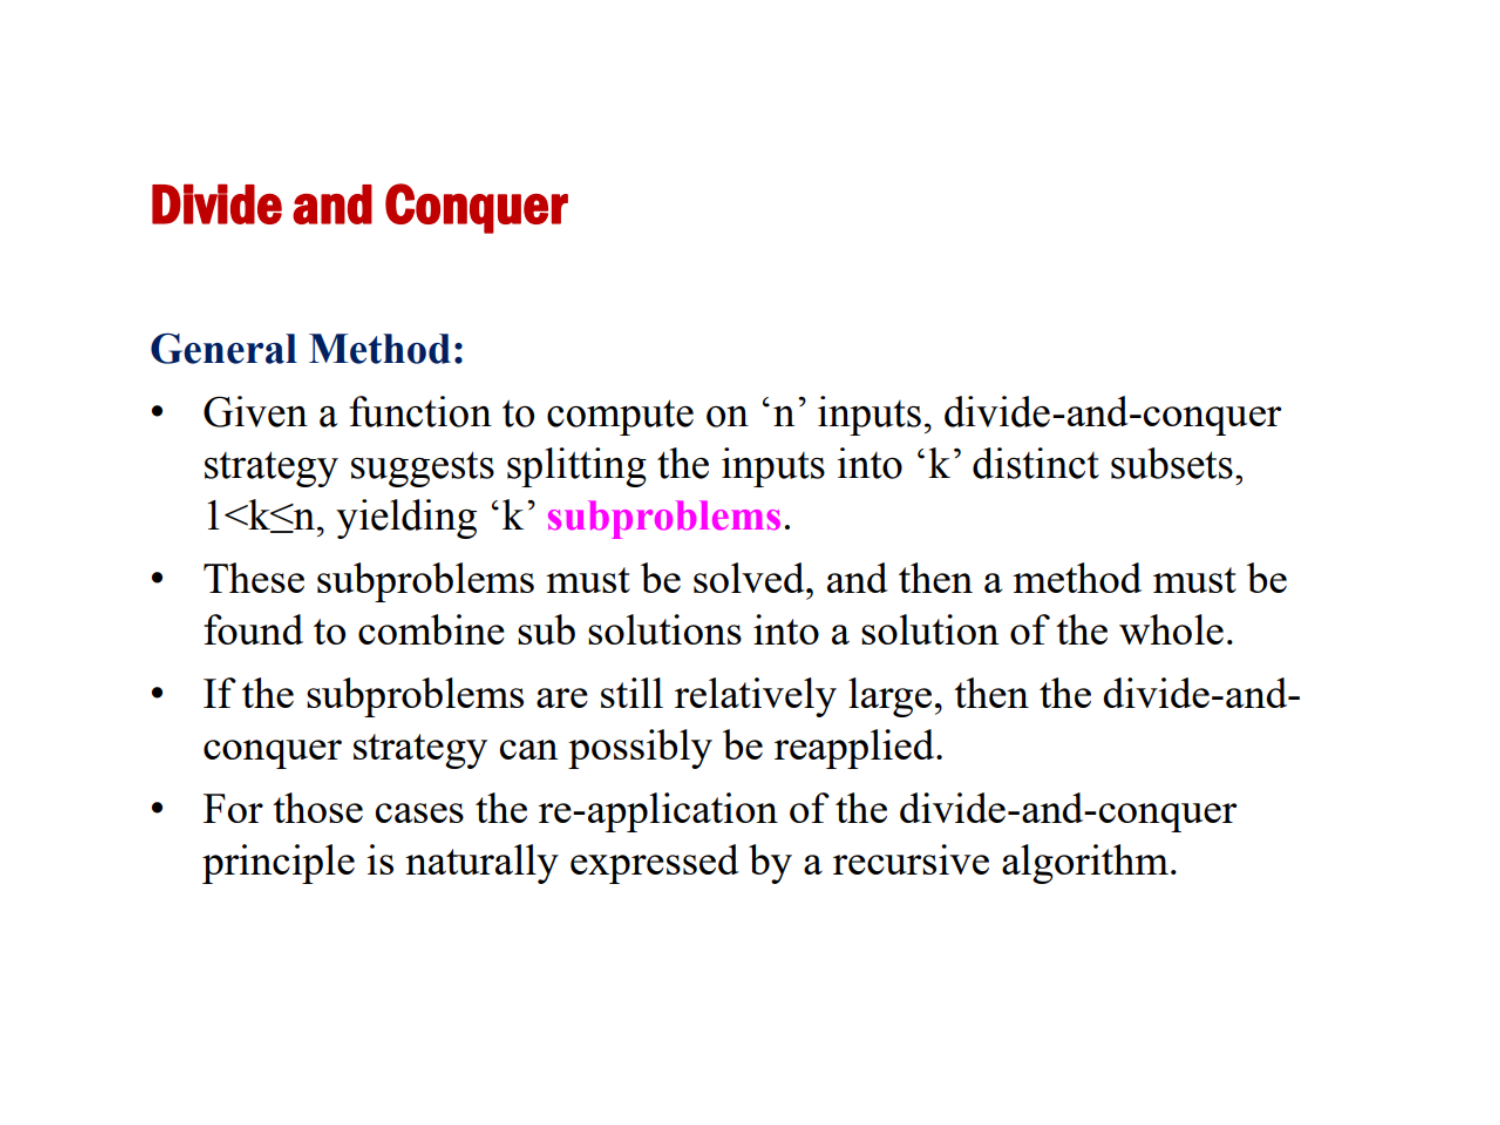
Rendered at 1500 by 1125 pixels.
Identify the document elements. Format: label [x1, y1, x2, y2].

picture [118, 167, 1382, 958]
